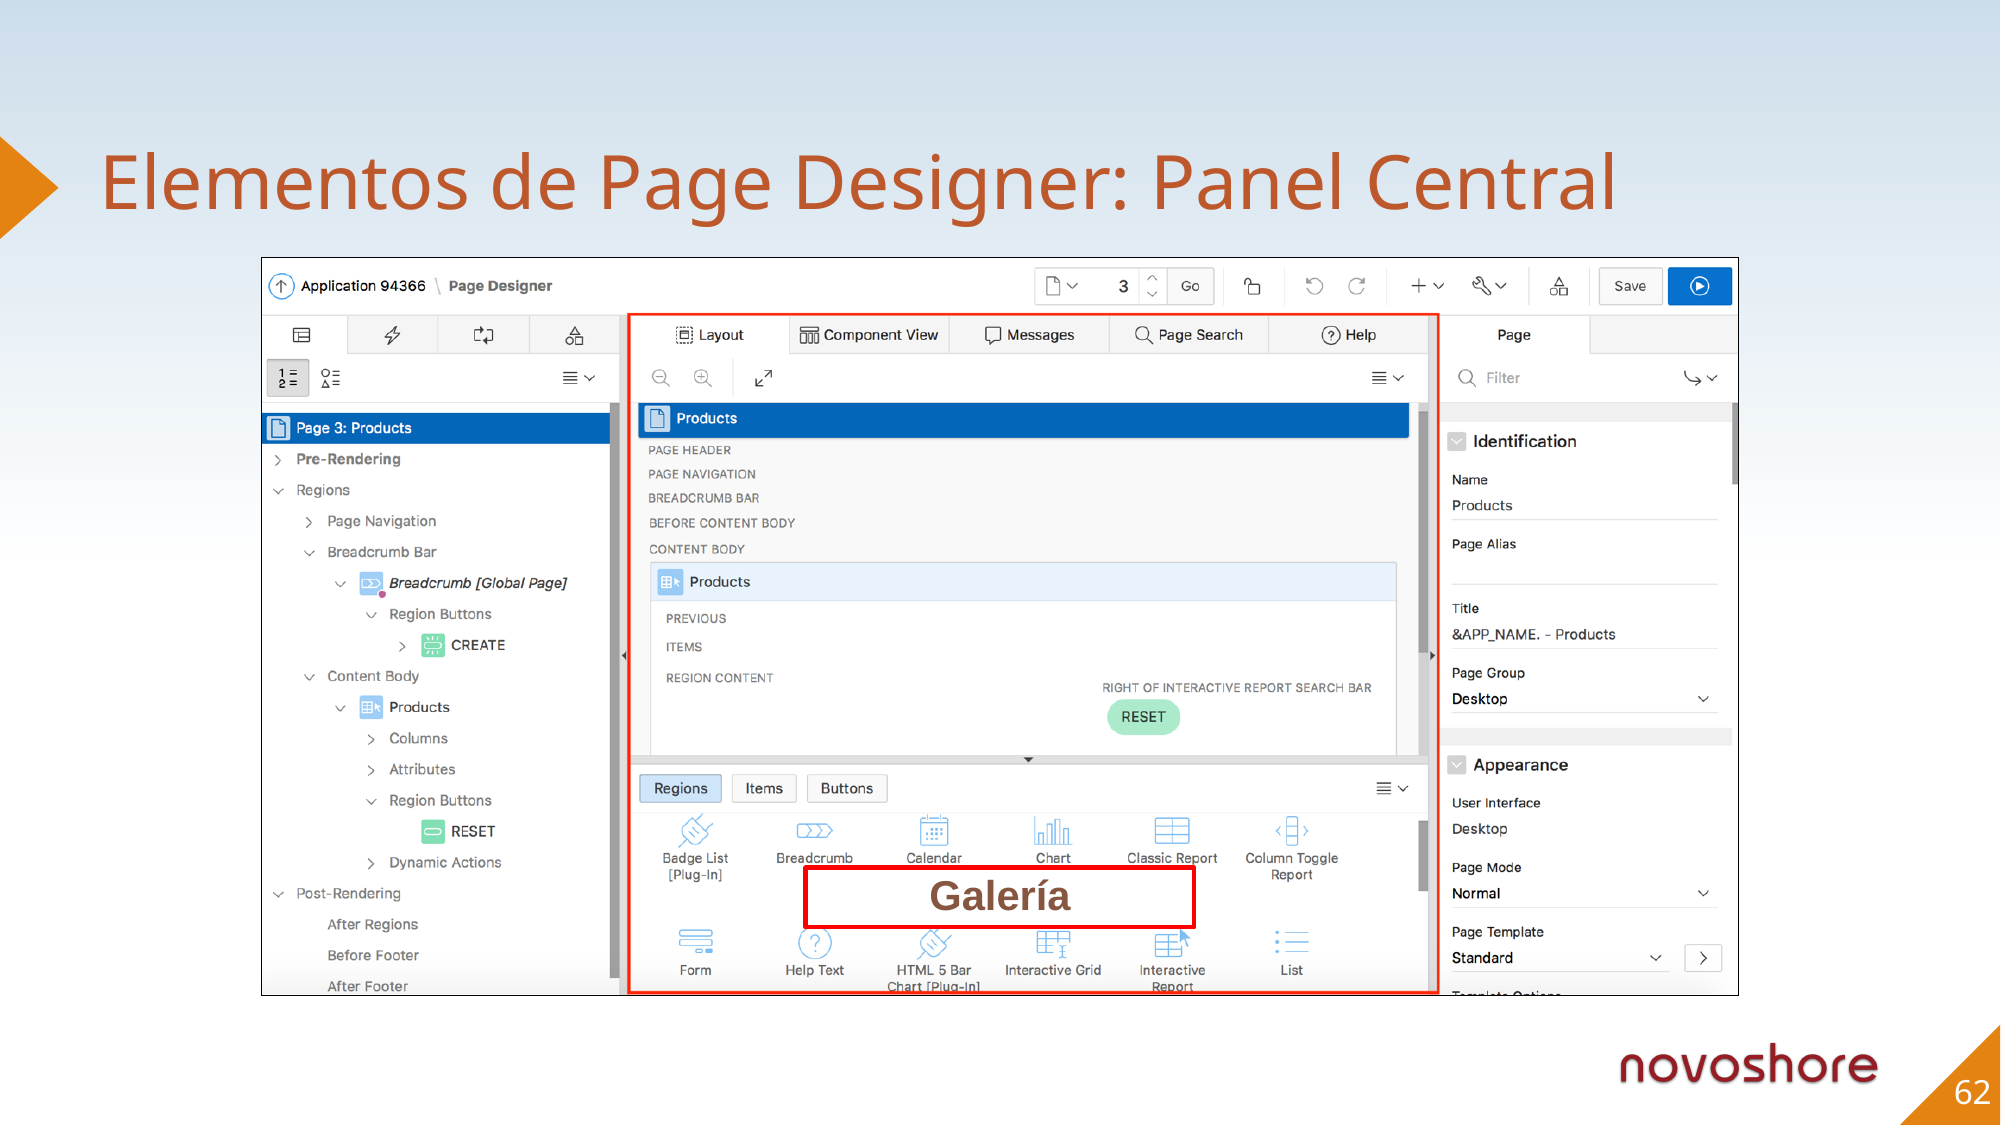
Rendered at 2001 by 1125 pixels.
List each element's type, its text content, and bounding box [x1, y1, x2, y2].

picture [260, 257, 1739, 996]
title Elementos de Page Designer: Panel Central [99, 118, 1900, 258]
picture [1617, 1034, 1881, 1097]
slide_number 62 [1891, 1014, 1992, 1117]
